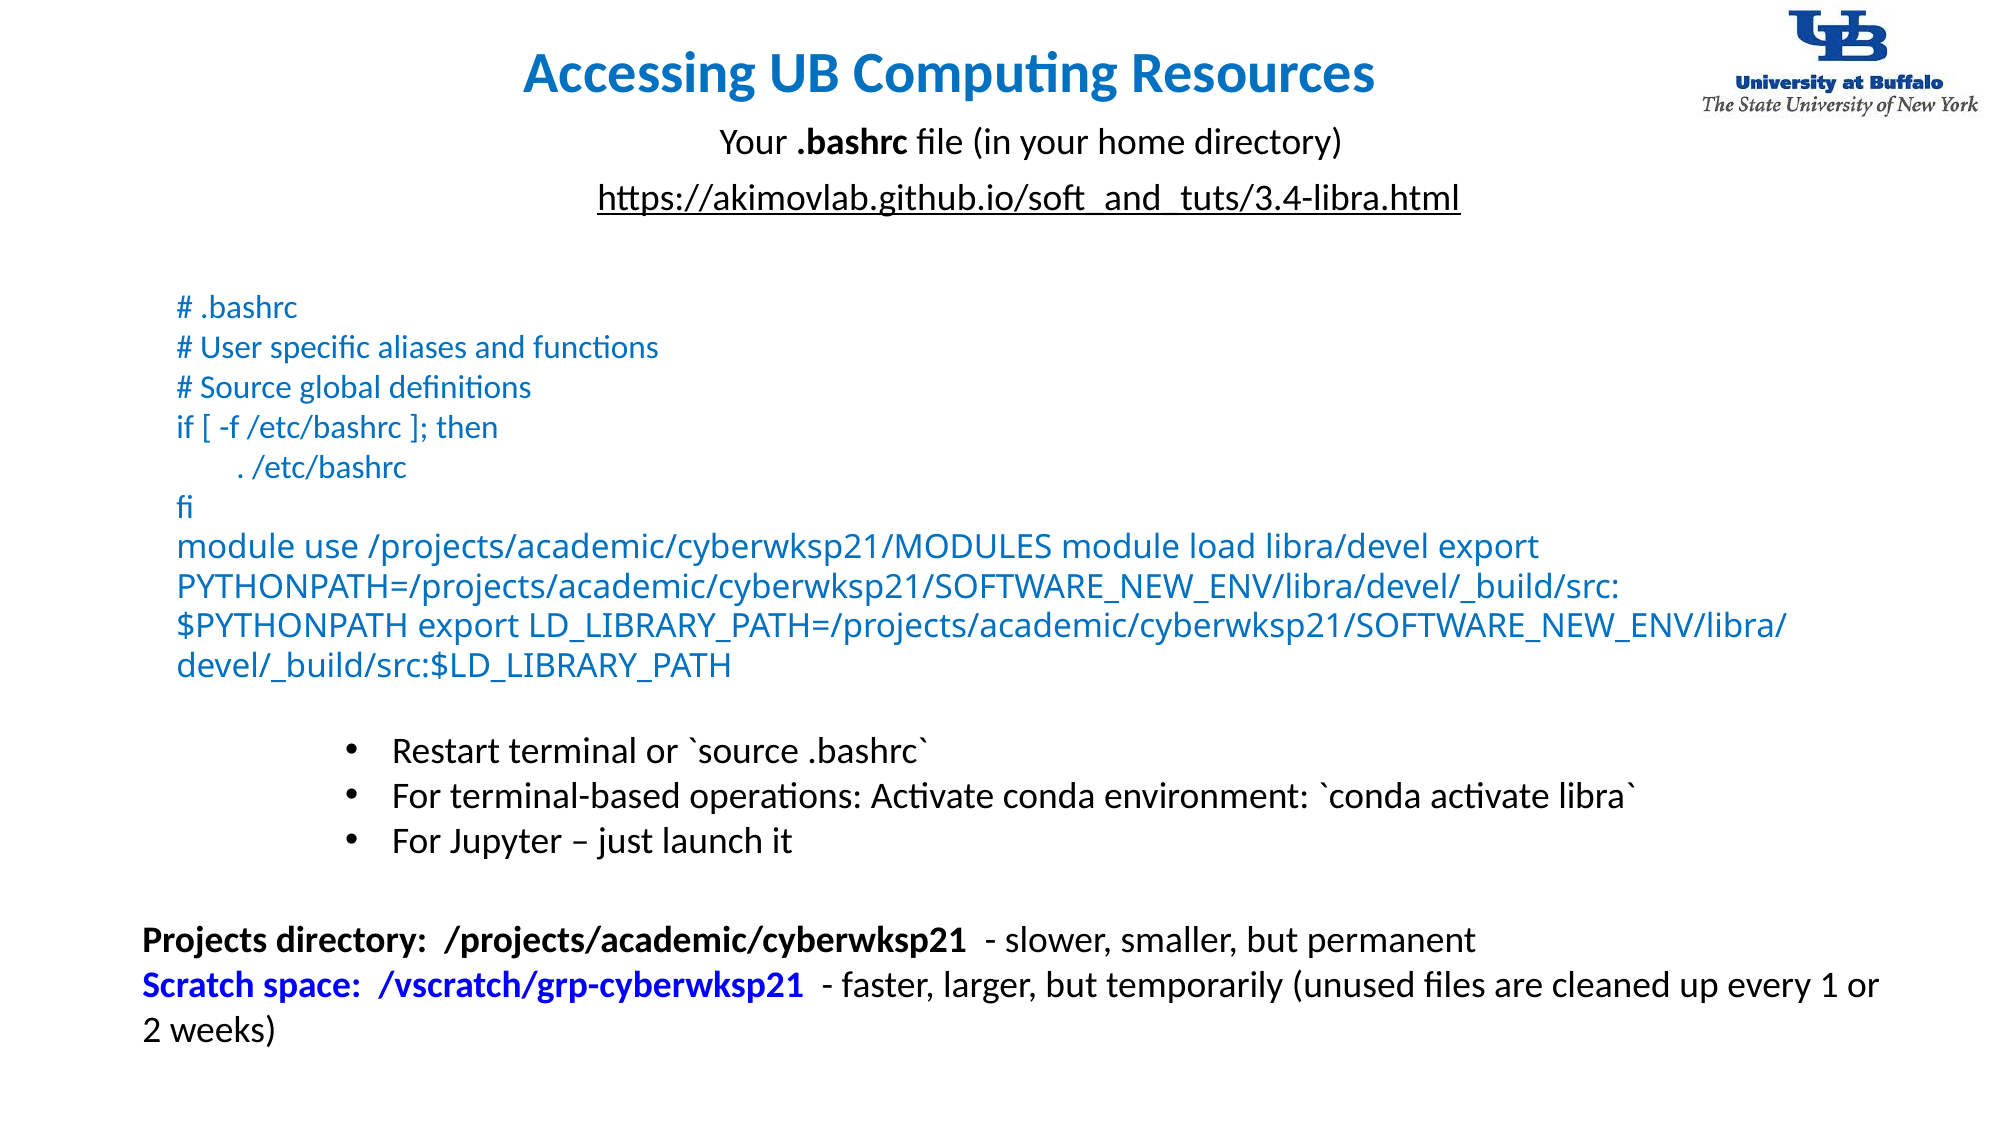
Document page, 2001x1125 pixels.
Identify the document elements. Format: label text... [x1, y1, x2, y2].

text_box Projects directory: /projects/academic/cyberwksp21 - slower, smaller, but permanent Scratch space: /vscratch/grp-cyberwksp21 - faster, larger, but temporarily (unused files are cleaned up every 1 or 2 weeks) [127, 907, 1922, 1058]
text_box Your .bashrc file (in your home directory) [704, 109, 1359, 165]
text_box https://akimovlab.github.io/soft_and_tuts/3.4-libra.html [582, 165, 1516, 225]
text_box Restart terminal or `source .bashrc` For terminal-based operations: Activate conda environment: `conda activate libra` For Jupyter – just launch it [330, 718, 1653, 869]
text_box # .bashrc # User specific aliases and functions # Source global definitions if [ -f /etc/bashrc ]; then . /etc/bashrc fi module use /projects/academic/cyberwksp21/MODULES module load libra/devel export PYTHONPATH=/projects/academic/cyberwksp21/SOFTWARE_NEW_ENV/libra/devel/_build/src:$PYTHONPATH export LD_LIBRARY_PATH=/projects/academic/cyberwksp21/SOFTWARE_NEW_ENV/libra/devel/_build/src:$LD_LIBRARY_PATH [161, 277, 1839, 692]
picture [1674, 0, 2000, 130]
text_box Accessing UB Computing Resources [213, 27, 1674, 112]
